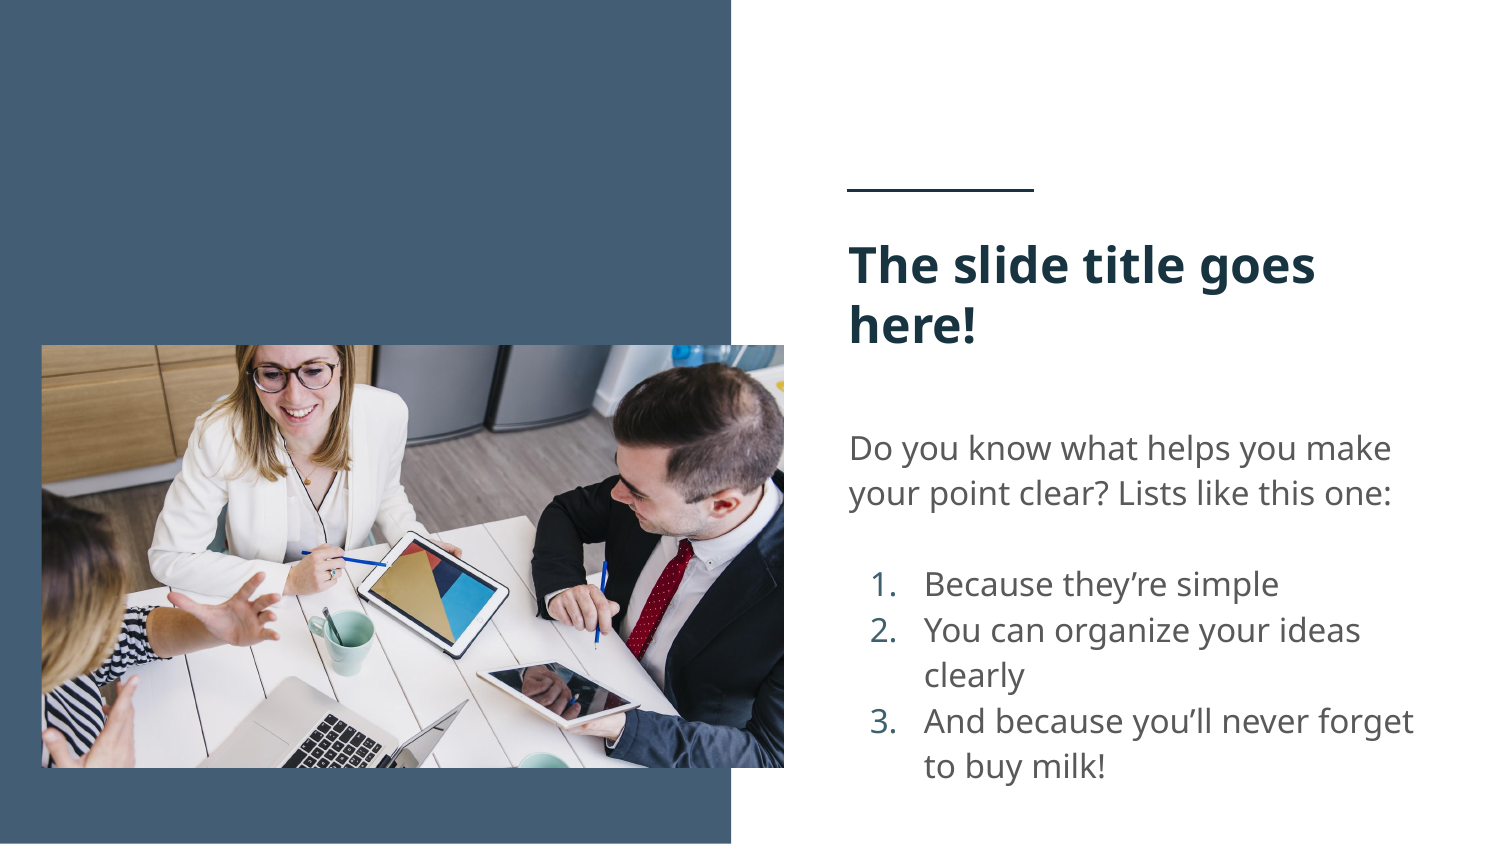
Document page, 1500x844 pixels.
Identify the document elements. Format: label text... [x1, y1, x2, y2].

title The slide title goes here! [833, 218, 1431, 313]
picture [41, 345, 785, 768]
list Do you know what helps you make your point clear? Lists like this one: Because they’re simple You can organize your ideas clearly And because you’ll never forget to buy milk! [833, 406, 1431, 556]
